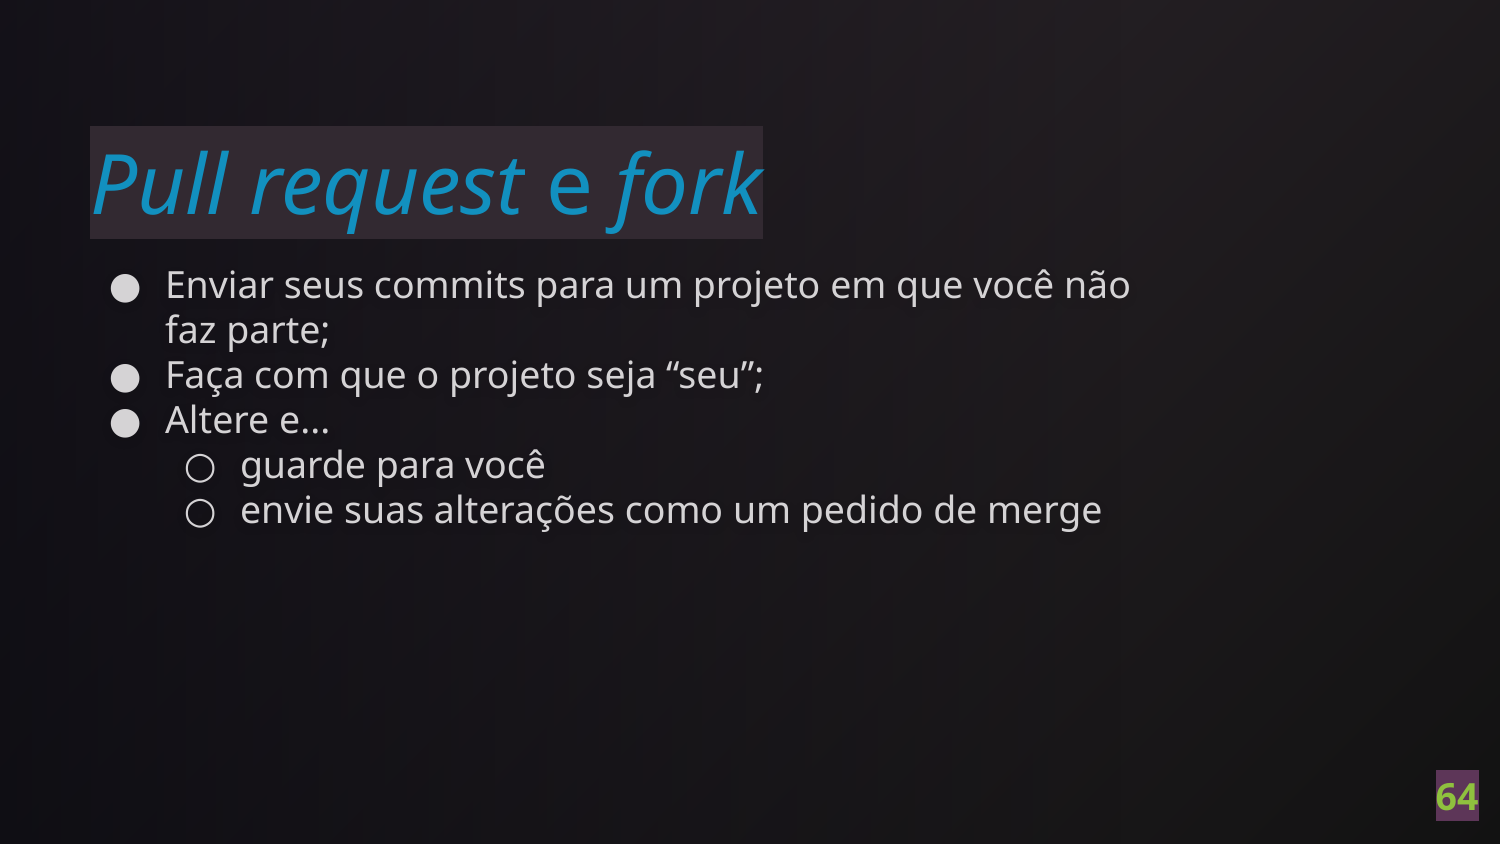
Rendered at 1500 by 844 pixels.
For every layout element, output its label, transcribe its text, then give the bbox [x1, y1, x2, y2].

title Pull request e fork [75, 71, 1140, 246]
slide_number ‹#› [1407, 752, 1494, 844]
list Enviar seus commits para um projeto em que você não faz parte; Faça com que o projeto seja “seu”; Altere e... guarde para você envie suas alterações como um pedido de merge [75, 246, 1197, 785]
